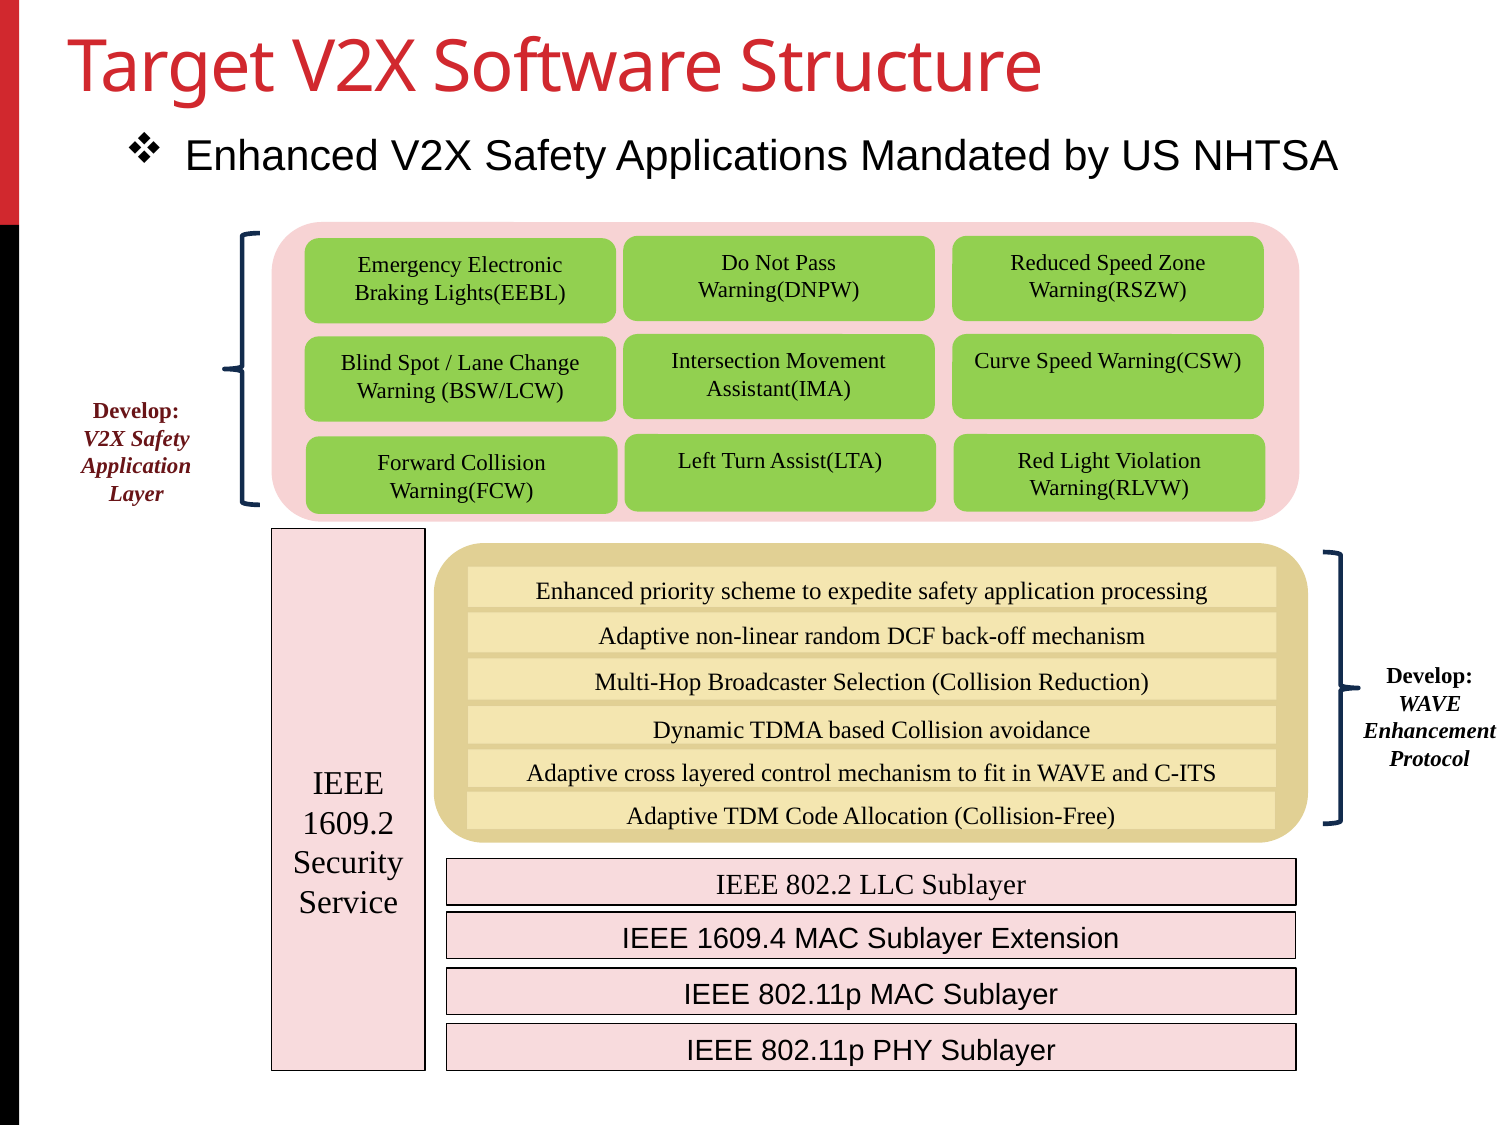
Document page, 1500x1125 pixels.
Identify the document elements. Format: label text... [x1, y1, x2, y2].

text_box [224, 233, 260, 505]
text_box Red Light Violation Warning(RLVW) [953, 433, 1266, 512]
text_box IEEE 1609.2 Security Service [271, 528, 426, 1071]
text_box Forward Collision Warning(FCW) [305, 436, 618, 514]
text_box Enhanced priority scheme to expedite safety application processing [467, 566, 1277, 607]
text_box [1322, 552, 1359, 824]
text_box Adaptive non-linear random DCF back-off mechanism [467, 612, 1277, 653]
text_box Curve Speed Warning(CSW) [952, 333, 1264, 420]
text_box Enhanced V2X Safety Applications Mandated by US NHTSA [109, 84, 1334, 187]
title Target V2X Software Structure [52, 11, 1317, 114]
text_box IEEE 1609.4 MAC Sublayer Extension [446, 911, 1296, 959]
text_box Adaptive cross layered control mechanism to fit in WAVE and C-ITS [468, 749, 1276, 787]
text_box Blind Spot / Lane Change Warning (BSW/LCW) [304, 336, 617, 422]
text_box Left Turn Assist(LTA) [624, 433, 937, 512]
text_box Emergency Electronic Braking Lights(EEBL) [304, 238, 617, 324]
text_box Intersection Movement Assistant(IMA) [623, 333, 935, 420]
text_box Reduced Speed Zone Warning(RSZW) [952, 235, 1264, 322]
text_box IEEE 802.11p PHY Sublayer [446, 1023, 1296, 1071]
text_box Do Not Pass Warning(DNPW) [623, 235, 935, 322]
text_box [271, 221, 1300, 522]
text_box Dynamic TDMA based Collision avoidance [468, 706, 1276, 744]
text_box IEEE 802.2 LLC Sublayer [446, 858, 1296, 905]
text_box Develop: V2X Safety Application Layer [48, 384, 225, 470]
text_box IEEE 802.11p MAC Sublayer [446, 968, 1296, 1015]
text_box Multi-Hop Broadcaster Selection (Collision Reduction) [467, 658, 1277, 700]
text_box [433, 543, 1309, 843]
text_box Develop: WAVE Enhancement Protocol [1341, 648, 1500, 752]
text_box Adaptive TDM Code Allocation (Collision-Free) [467, 791, 1275, 830]
